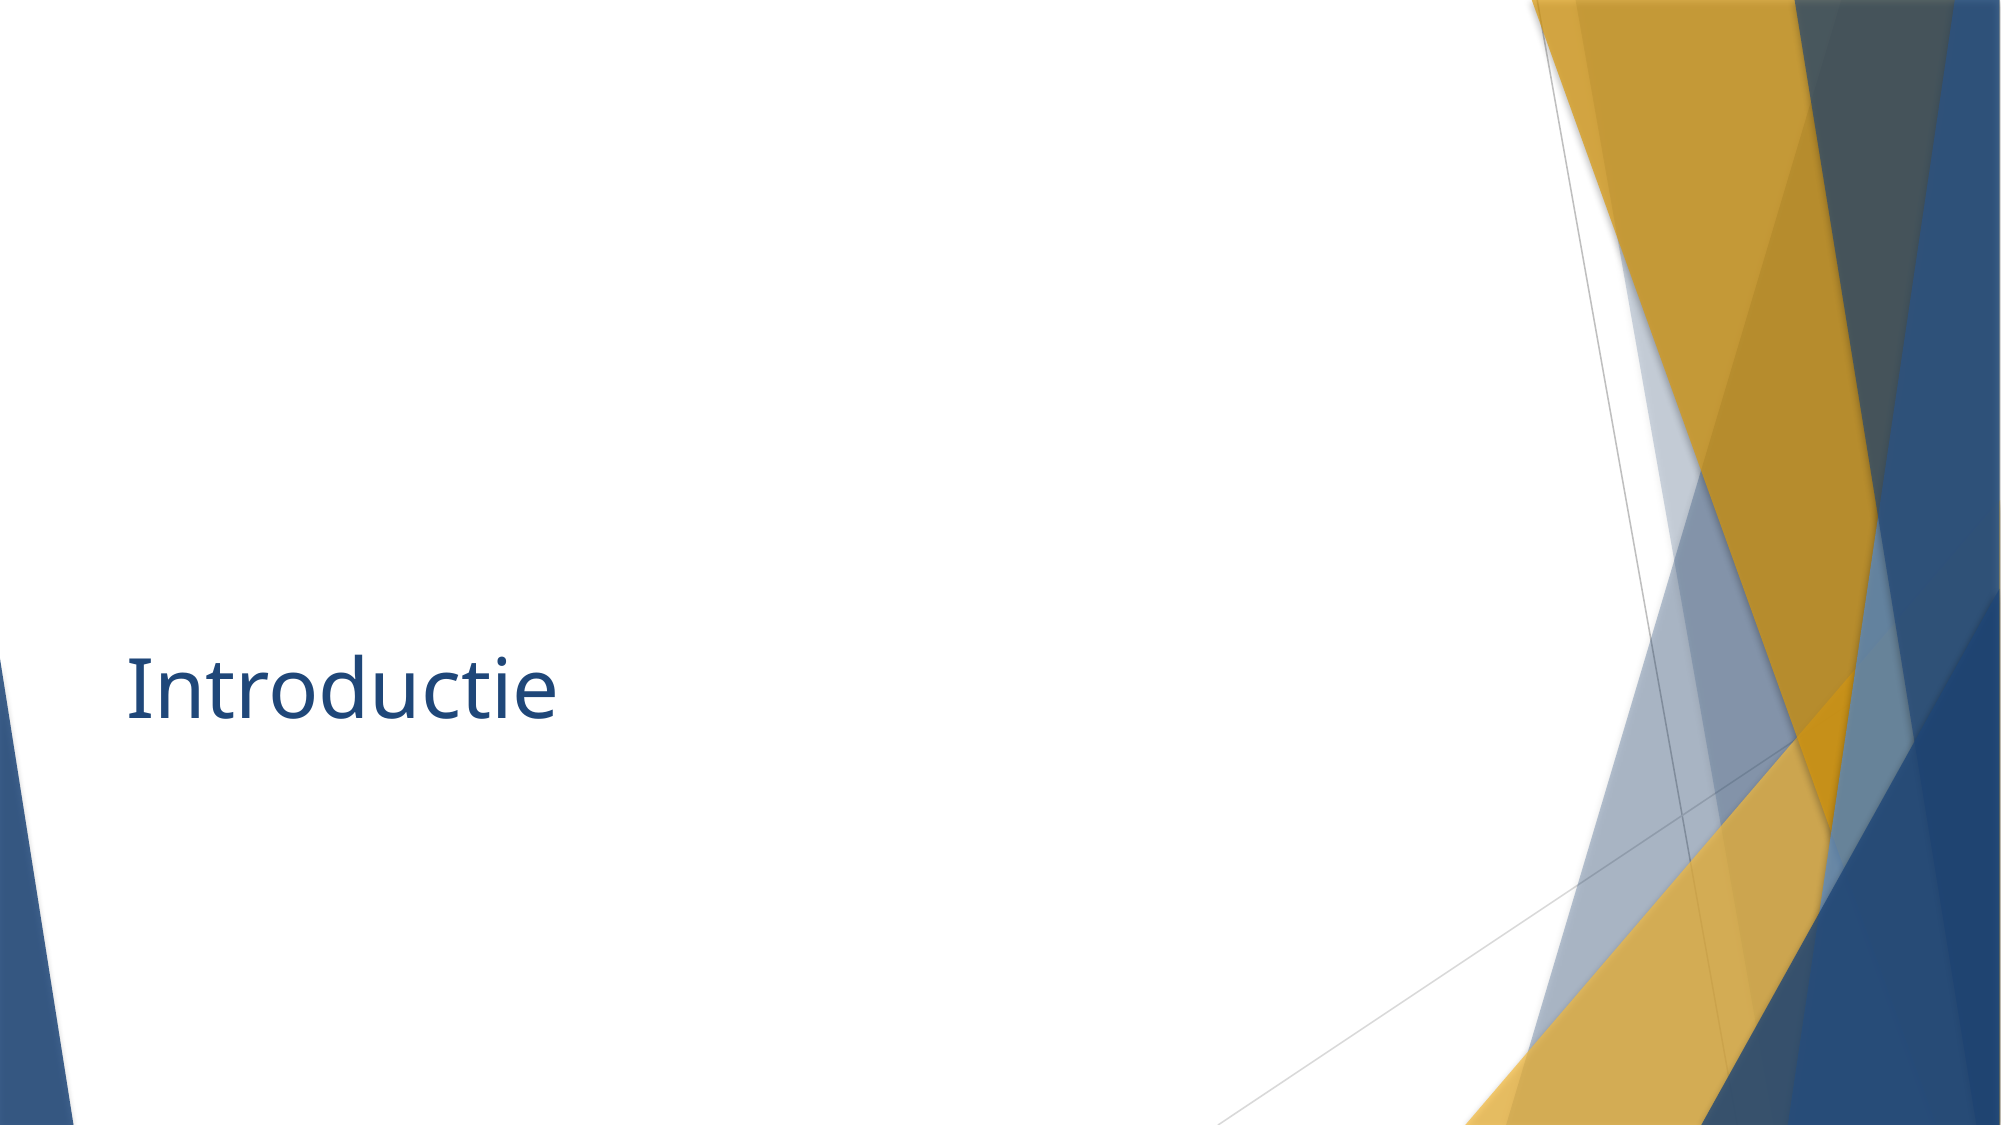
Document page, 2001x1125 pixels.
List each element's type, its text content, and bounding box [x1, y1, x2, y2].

title Introductie [111, 443, 1522, 743]
